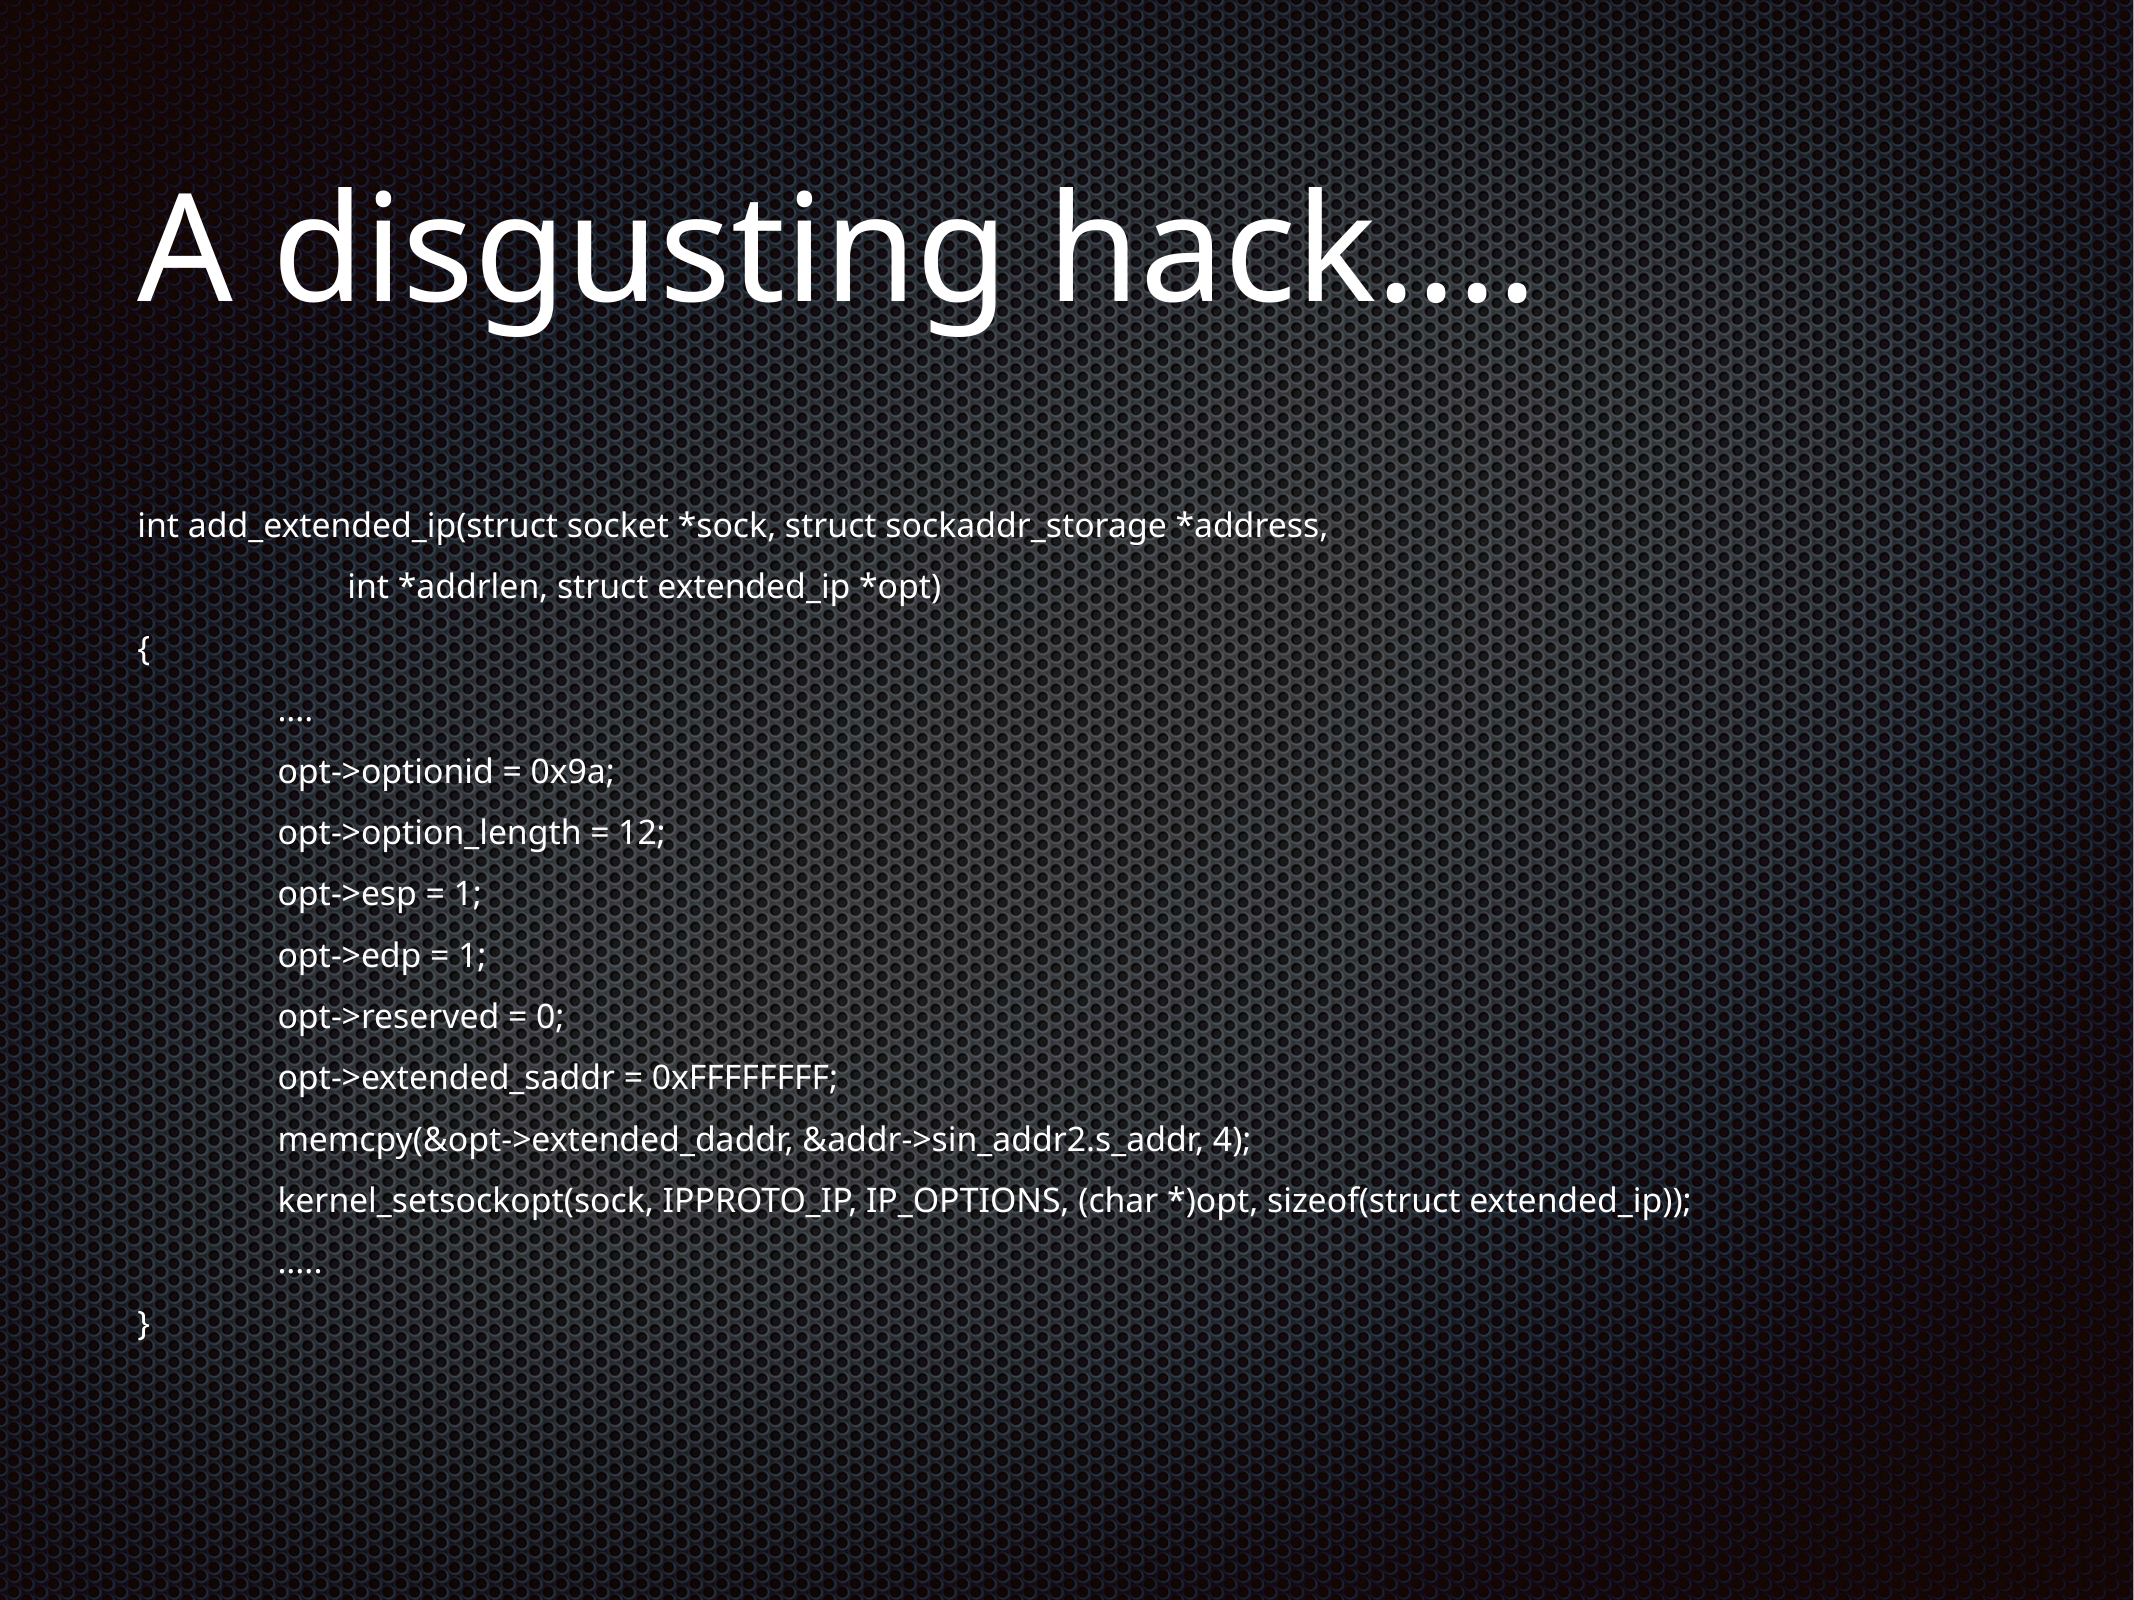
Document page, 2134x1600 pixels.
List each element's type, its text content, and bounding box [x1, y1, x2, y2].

picture [0, 0, 2134, 1600]
title A disgusting hack.... [128, 41, 2005, 443]
list int add_extended_ip(struct socket *sock, struct sockaddr_storage *address, int *addrlen, struct extended_ip *opt) { .... opt->optionid = 0x9a; opt->option_length = 12; opt->esp = 1; opt->edp = 1; opt->reserved = 0; opt->extended_saddr = 0xFFFFFFFF; memcpy(&opt->extended_daddr, &addr->sin_addr2.s_addr, 4); kernel_setsockopt(sock, IPPROTO_IP, IP_OPTIONS, (char *)opt, sizeof(struct extended_ip)); ..... } [128, 453, 2005, 1393]
